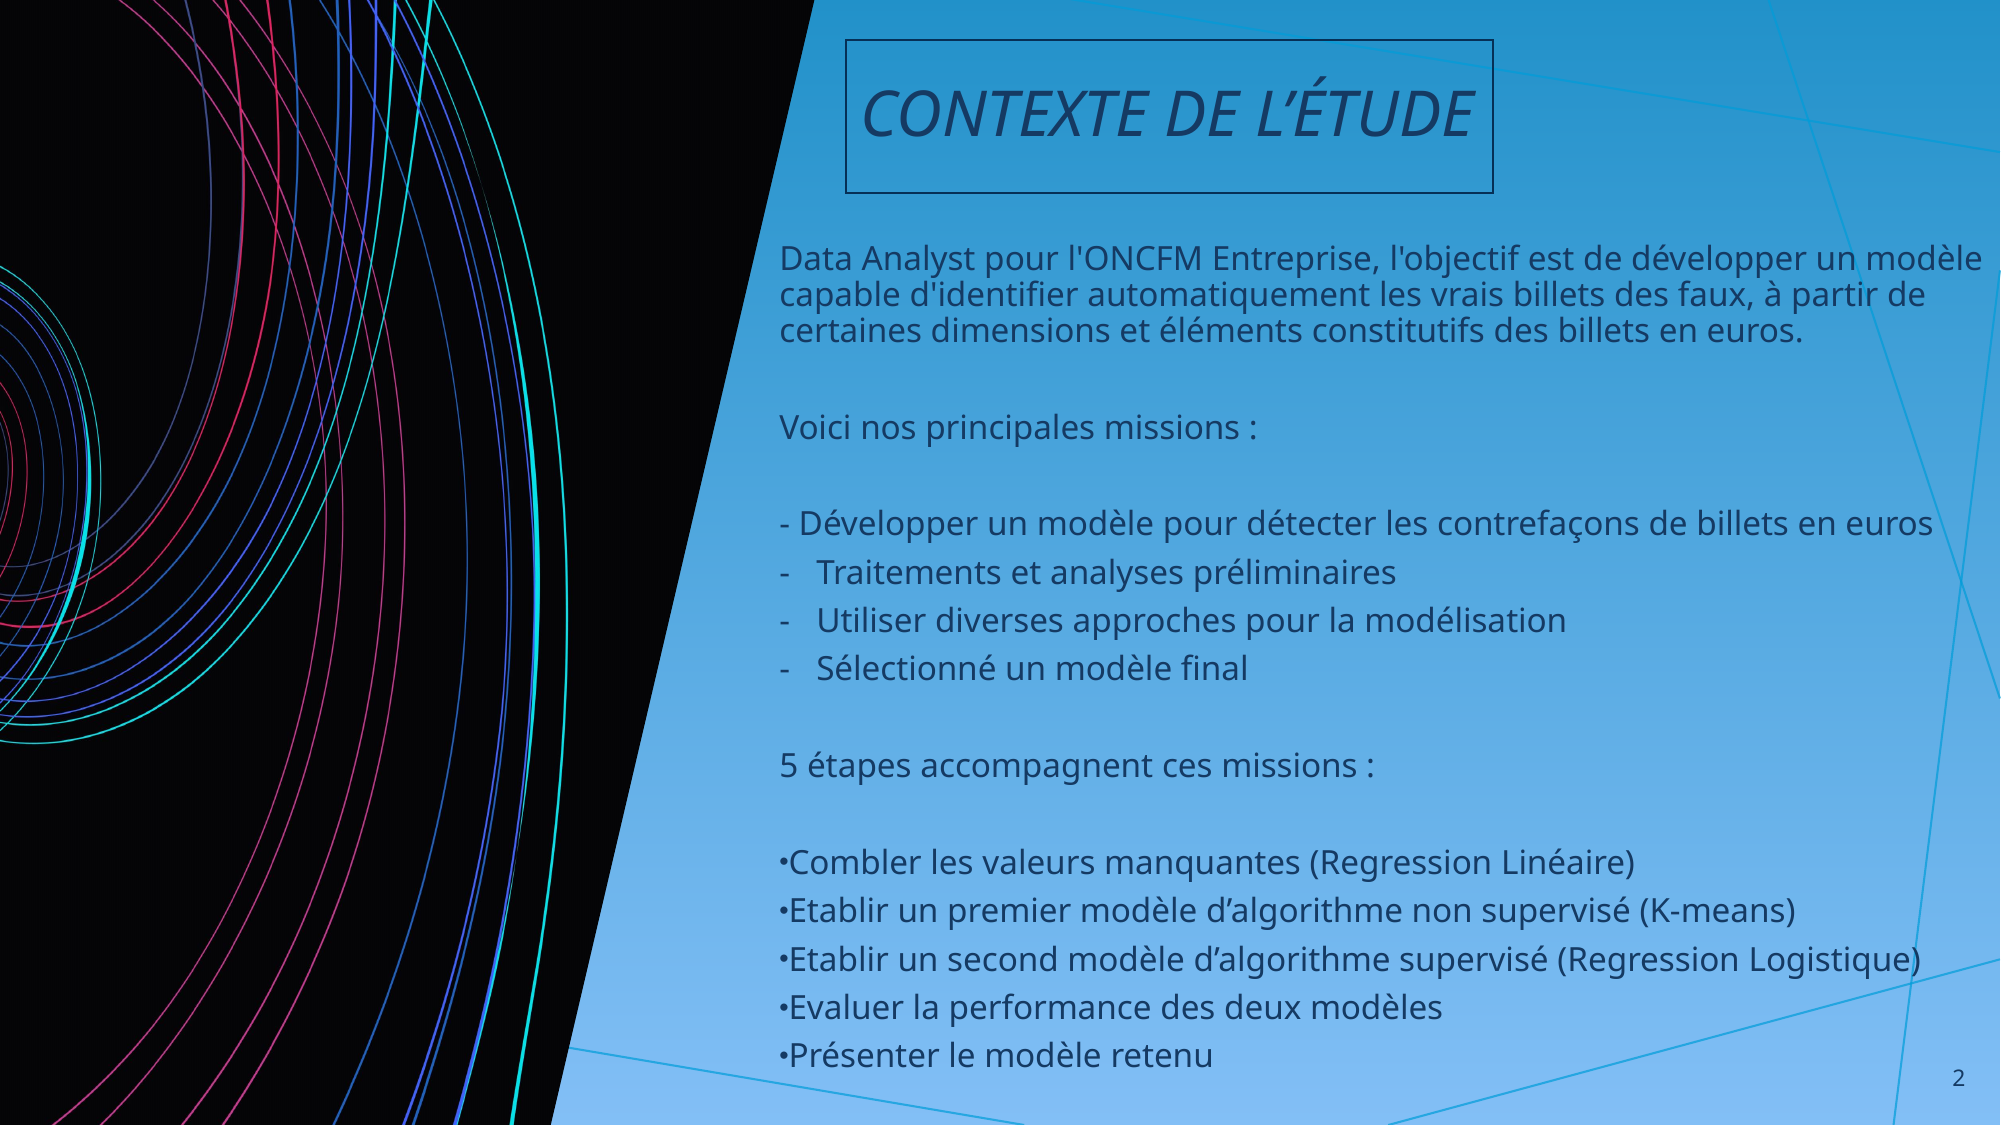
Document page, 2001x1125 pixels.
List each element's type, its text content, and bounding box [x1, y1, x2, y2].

slide_number 2 [1903, 1049, 1981, 1110]
text_box Data Analyst pour l'ONCFM Entreprise, l'objectif est de développer un modèle capable d'identifier automatiquement les vrais billets des faux, à partir de certaines dimensions et éléments constitutifs des billets en euros. Voici nos principales missions : - Développer un modèle pour détecter les contrefaçons de billets en euros - Traitements et analyses préliminaires - Utiliser diverses approches pour la modélisation - Sélectionné un modèle final 5 étapes accompagnent ces missions : Combler les valeurs manquantes (Regression Linéaire) Etablir un premier modèle d’algorithme non supervisé (K-means) Etablir un second modèle d’algorithme supervisé (Regression Logistique) Evaluer la performance des deux modèles Présenter le modèle retenu [815, 234, 2000, 1125]
text_box Contexte de l’étude [845, 39, 1494, 194]
picture [0, 0, 815, 1125]
